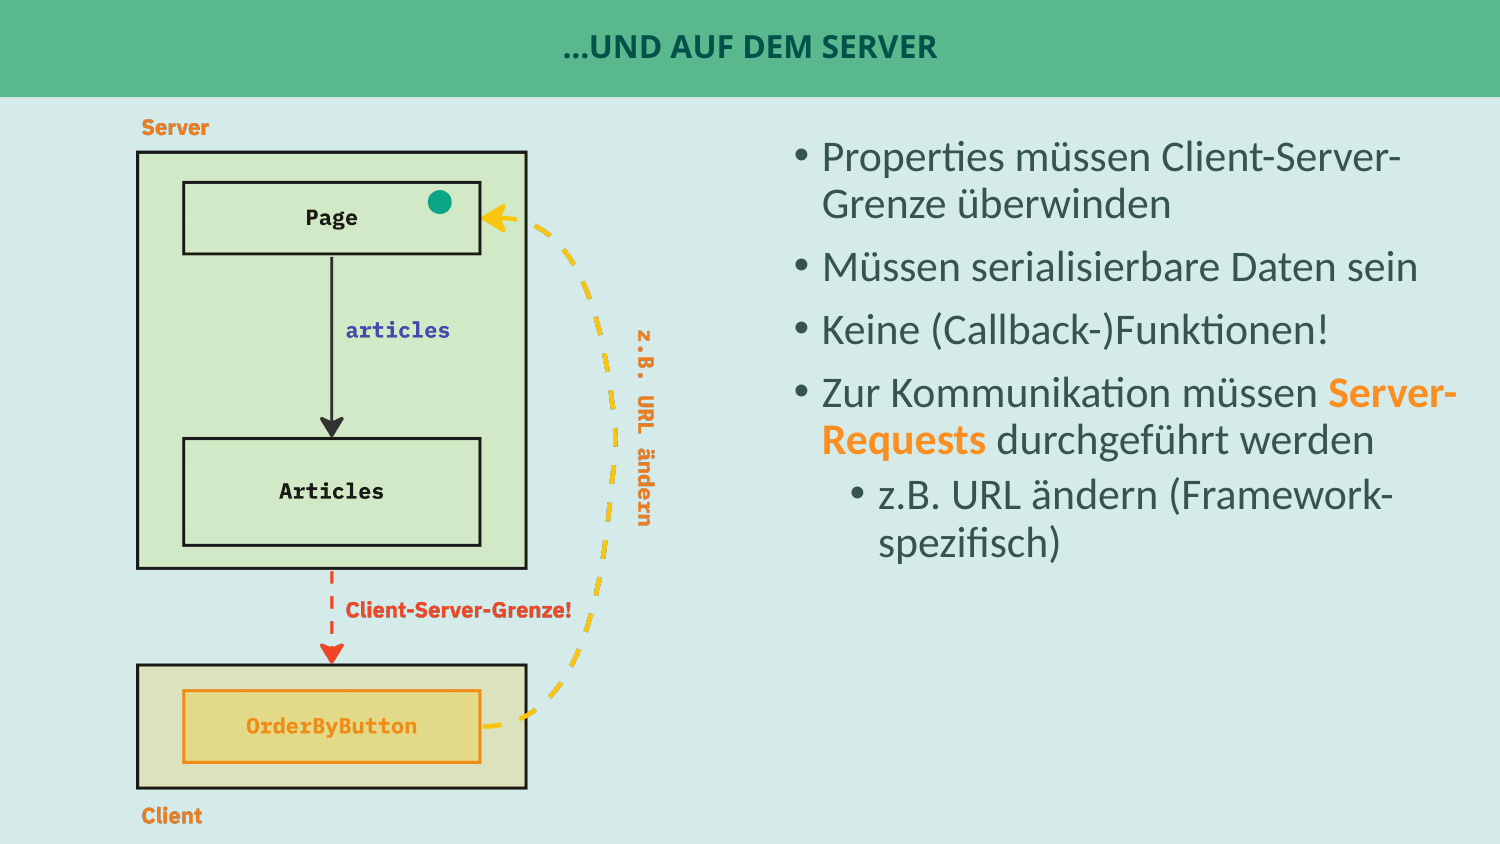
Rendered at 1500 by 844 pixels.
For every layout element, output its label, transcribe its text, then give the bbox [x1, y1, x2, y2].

picture [136, 112, 660, 830]
list Properties müssen Client-Server-Grenze überwinden Müssen serialisierbare Daten sein Keine (Callback-)Funktionen! Zur Kommunikation müssen Server-Requests durchgeführt werden z.B. URL ändern (Framework-spezifisch) [778, 126, 1500, 844]
title ...und auf dem Server [0, 0, 1500, 98]
